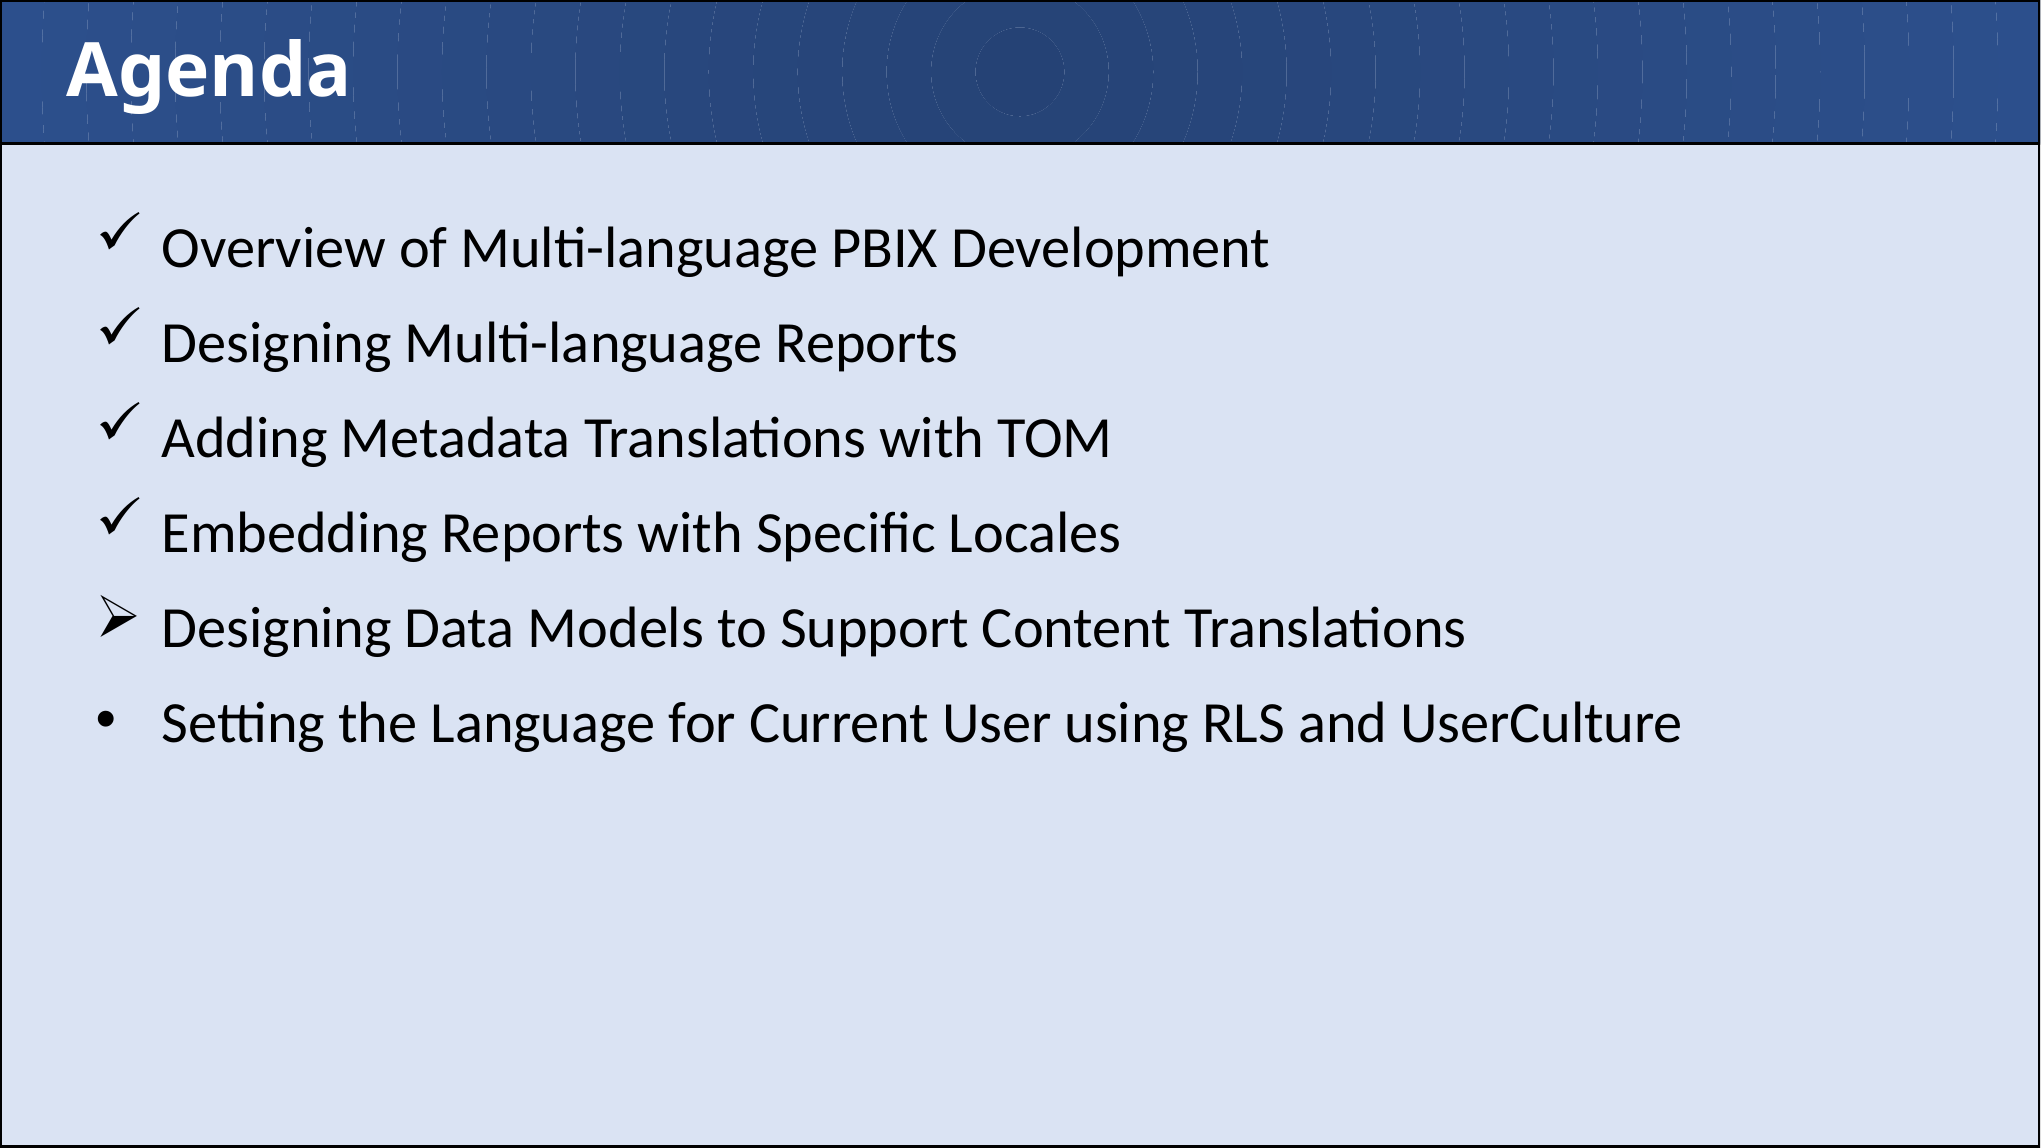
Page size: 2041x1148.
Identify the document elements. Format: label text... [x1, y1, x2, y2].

list Overview of Multi-language PBIX Development Designing Multi-language Reports Adding Metadata Translations with TOM Embedding Reports with Specific Locales Designing Data Models to Support Content Translations Setting the Language for Current User using RLS and UserCulture [80, 201, 1988, 767]
title Agenda [51, 31, 1988, 113]
